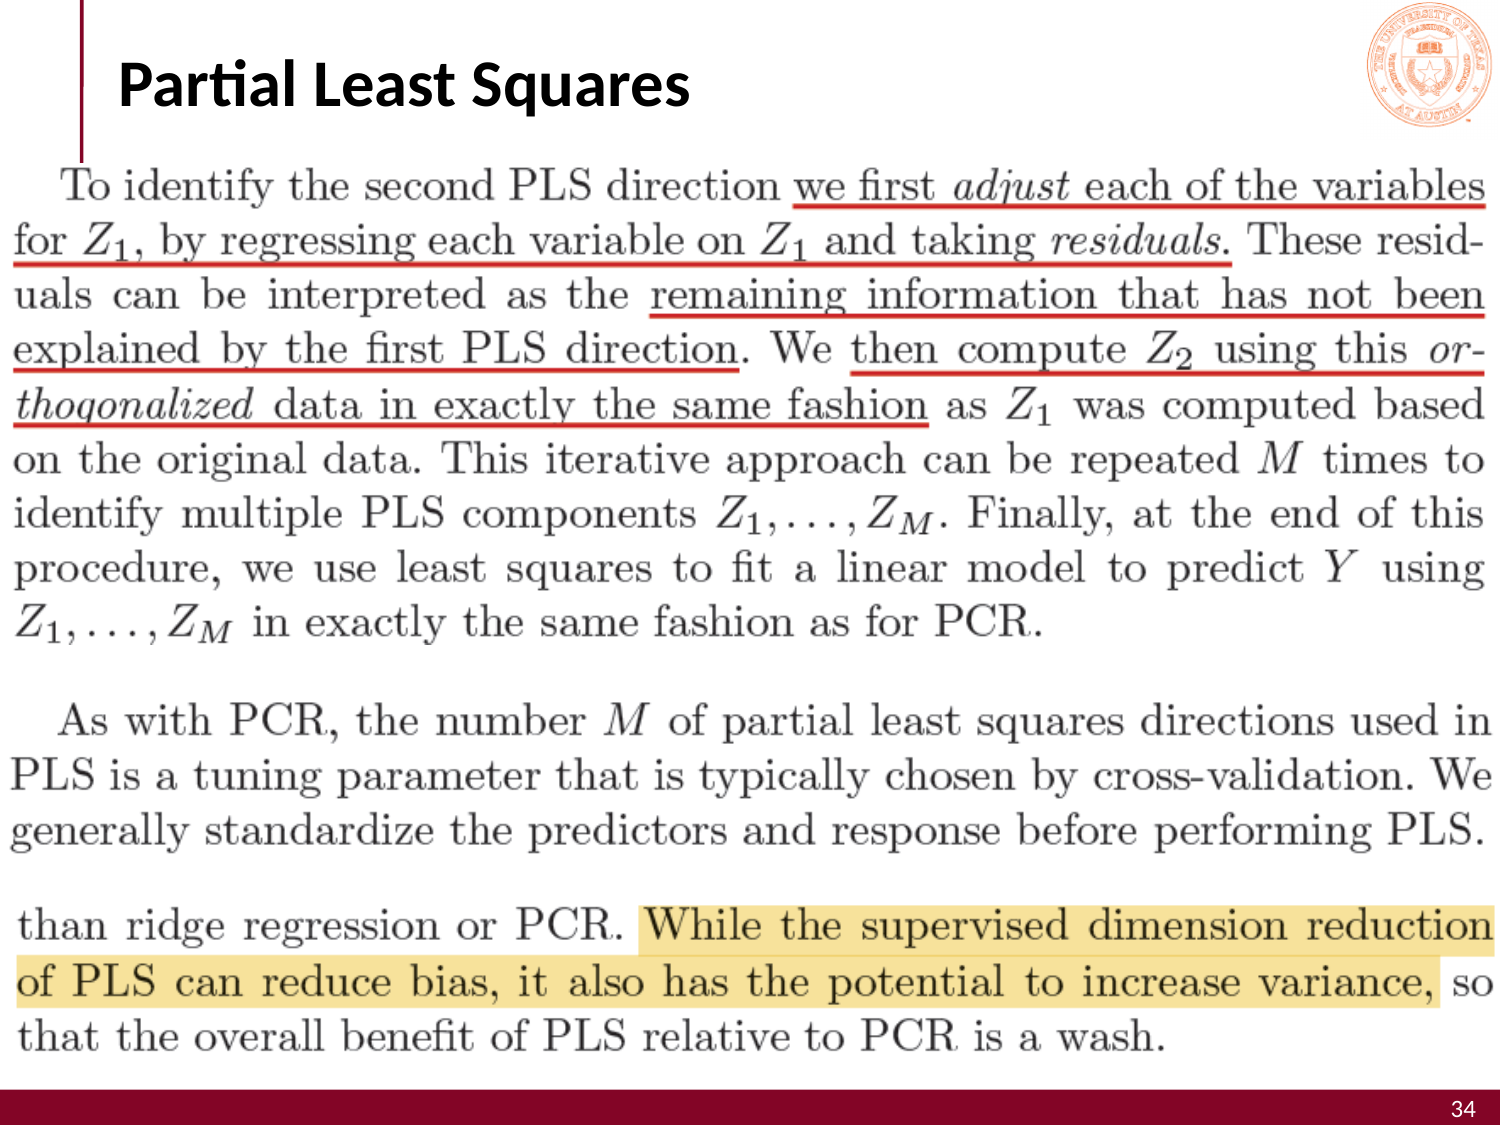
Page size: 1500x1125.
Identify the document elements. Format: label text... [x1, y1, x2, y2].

picture [1360, 0, 1498, 140]
slide_number 34 [1141, 1077, 1492, 1125]
picture [0, 904, 1500, 1058]
picture [0, 163, 1500, 645]
title Partial Least Squares [103, 37, 1400, 122]
picture [0, 695, 1500, 862]
